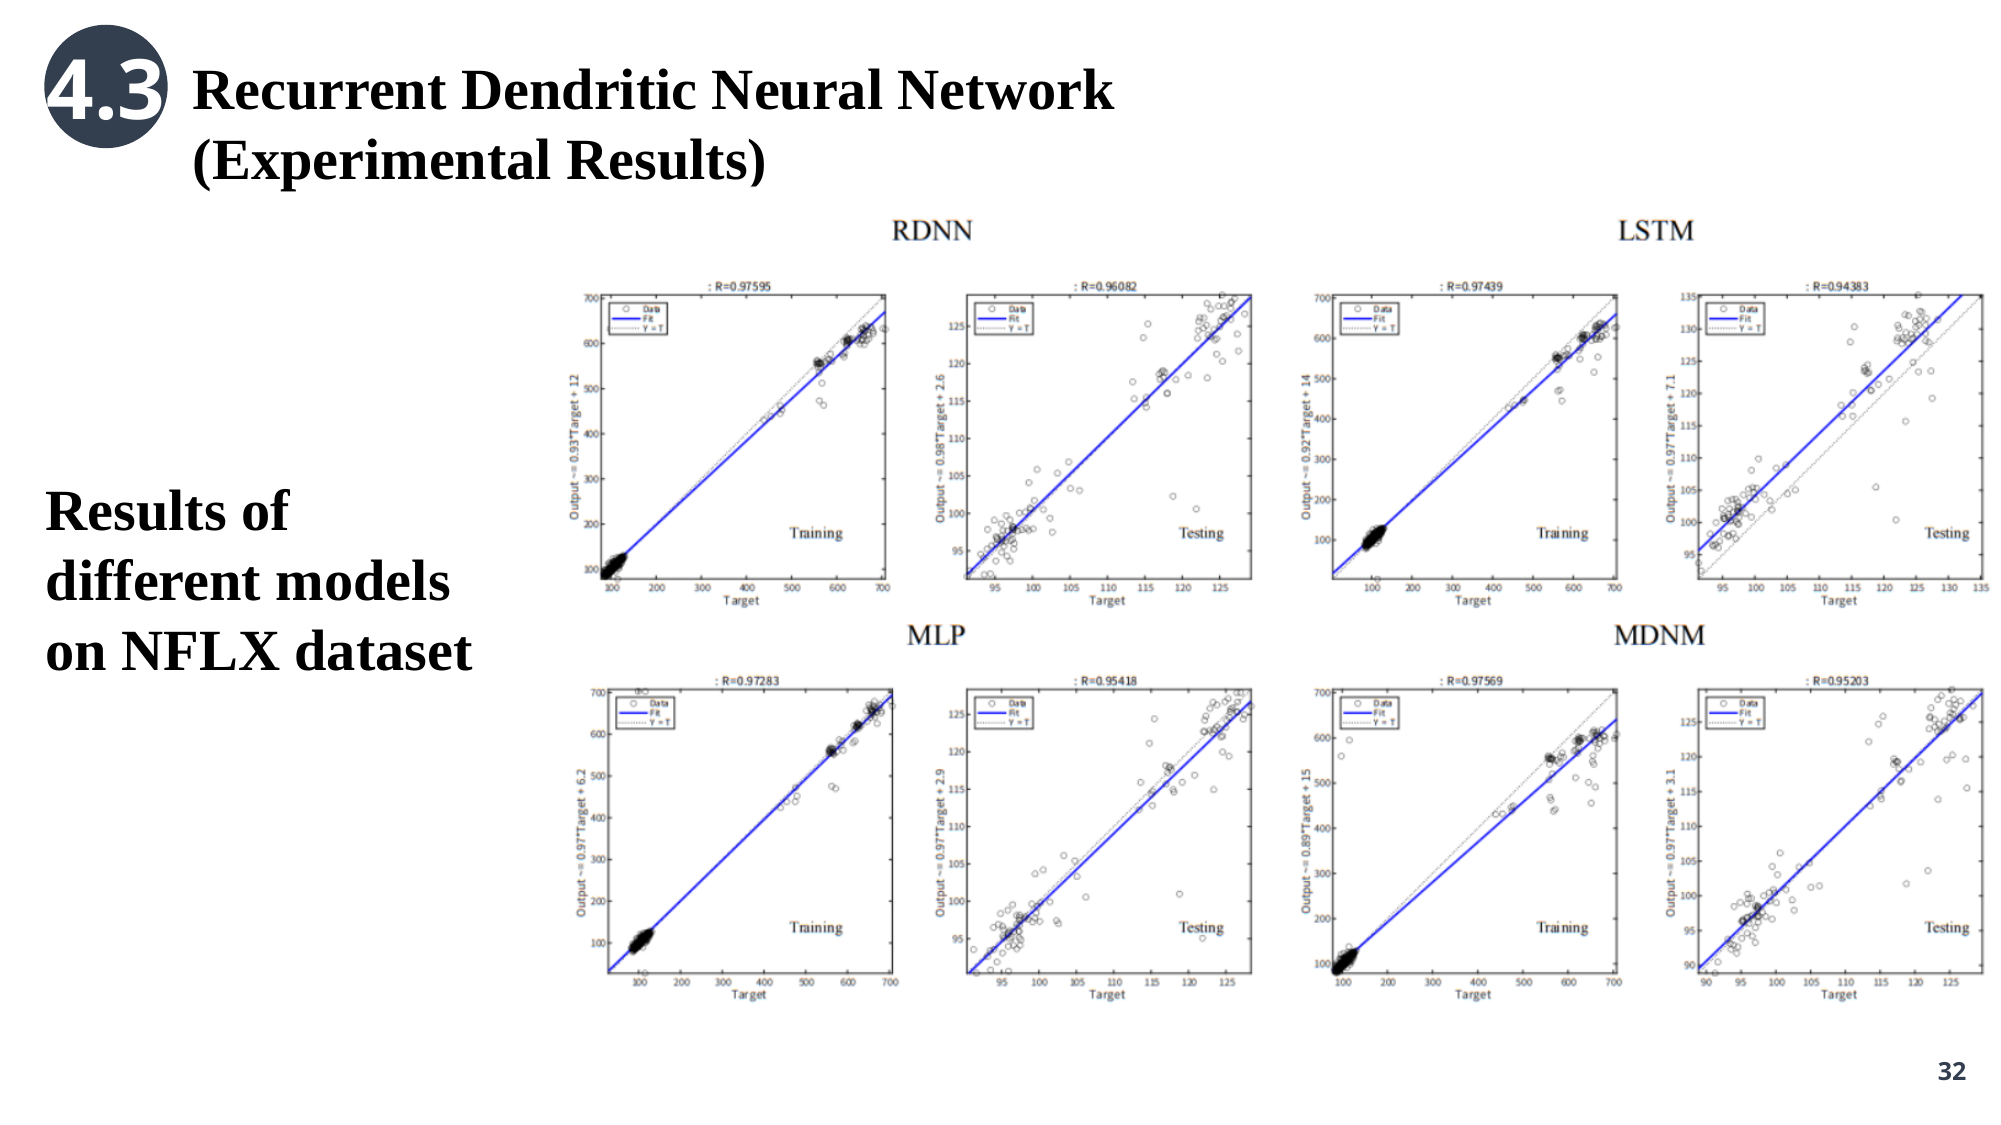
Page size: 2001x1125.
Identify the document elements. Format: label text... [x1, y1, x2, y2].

text_box [81, 144, 131, 150]
picture [548, 0, 2000, 1125]
slide_number 32 [1687, 1042, 1982, 1103]
text_box 4.3 [31, 28, 181, 144]
text_box Results of different models on NFLX dataset [30, 464, 495, 690]
text_box Recurrent Dendritic Neural Network (Experimental Results) [178, 43, 859, 199]
text_box [83, 23, 129, 28]
